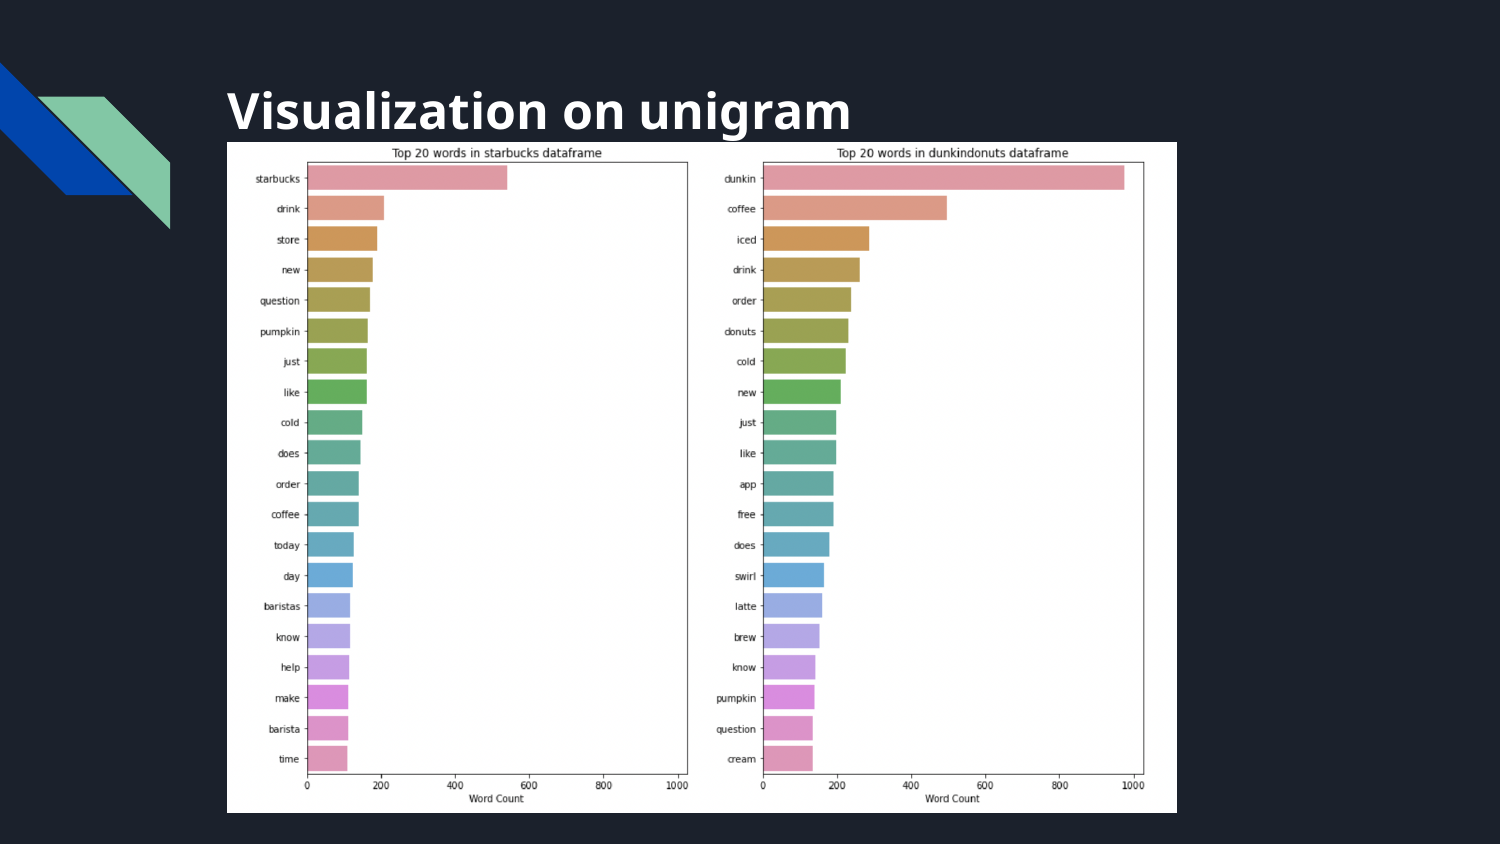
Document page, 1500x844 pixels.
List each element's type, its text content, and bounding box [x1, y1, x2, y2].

picture [226, 142, 1177, 813]
title Visualization on unigram [212, 64, 1368, 215]
